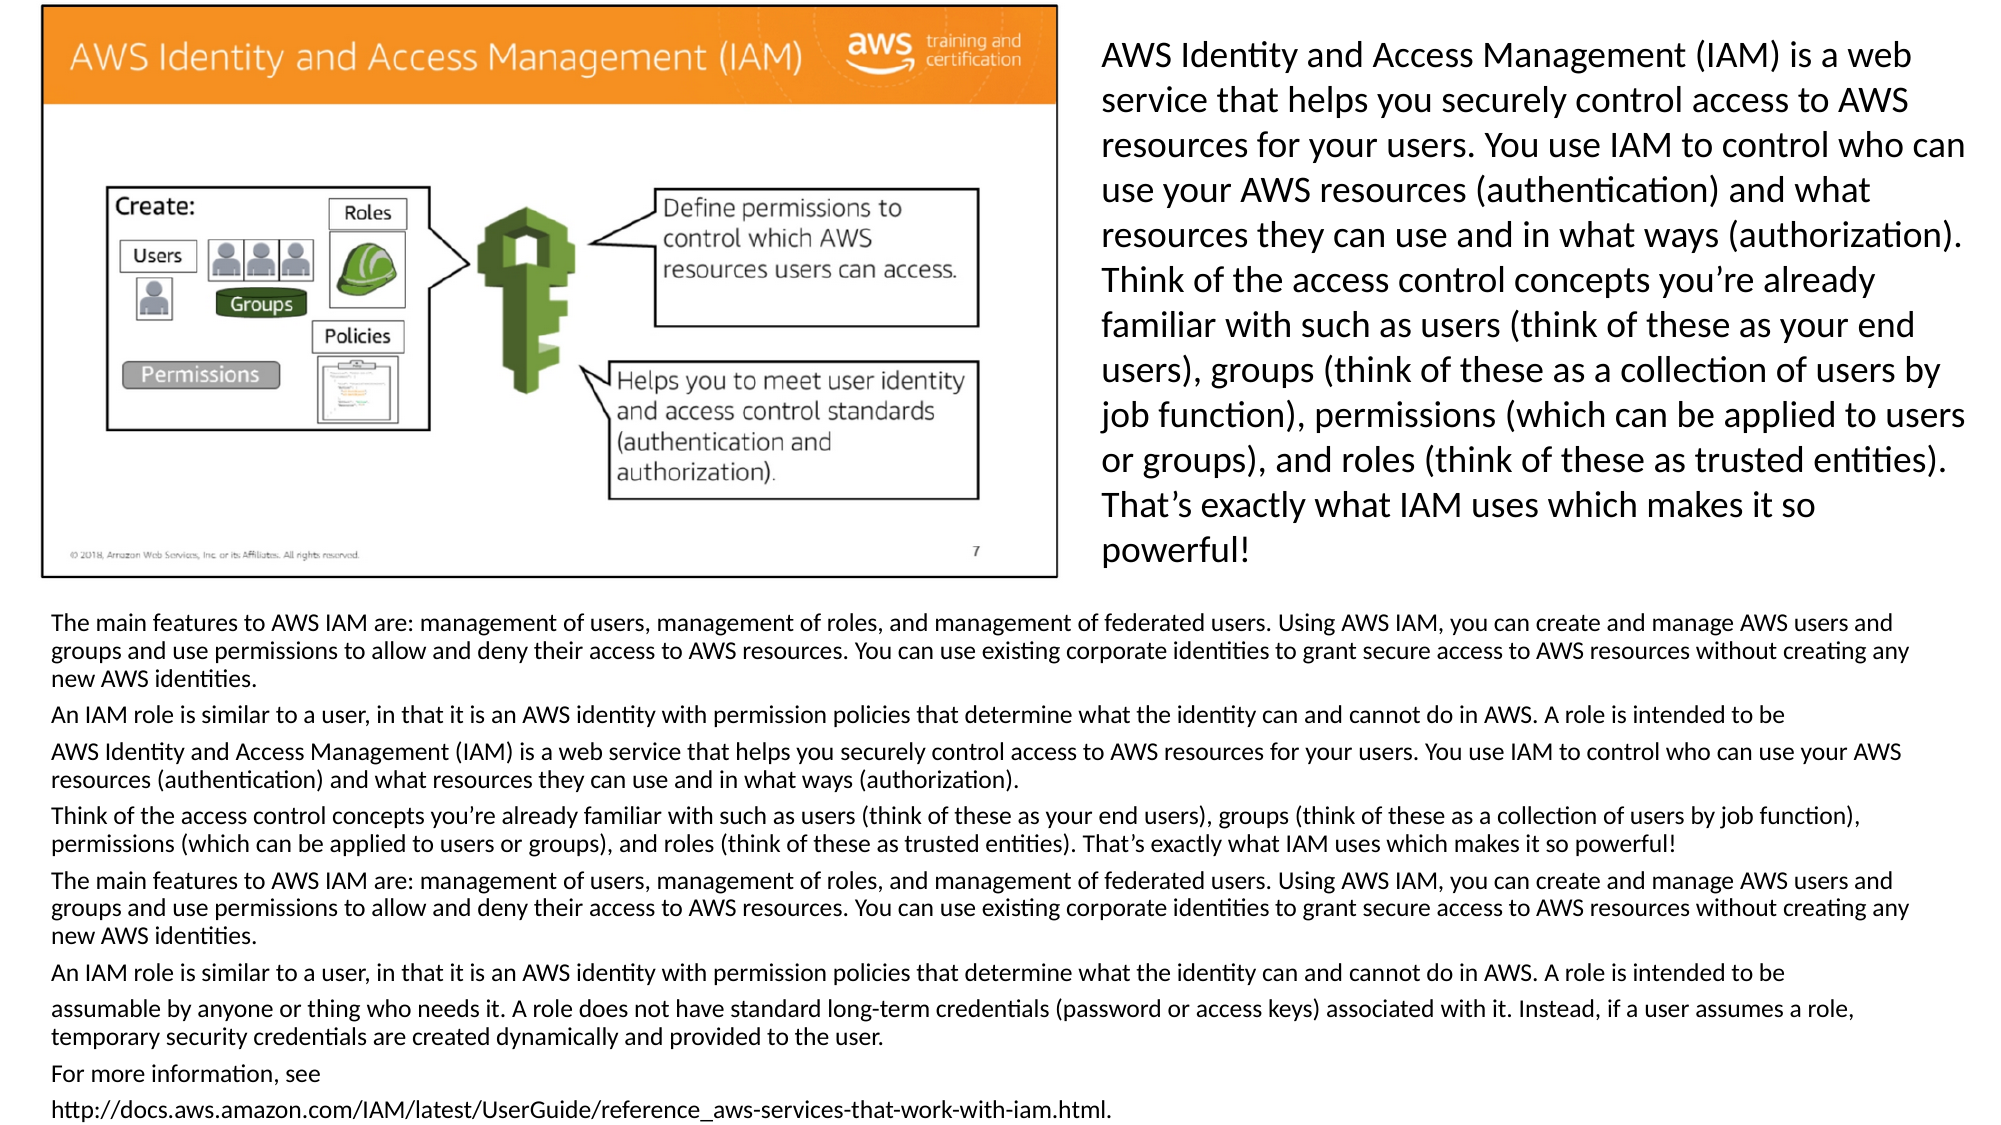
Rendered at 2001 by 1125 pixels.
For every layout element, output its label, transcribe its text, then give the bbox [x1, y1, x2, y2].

text_box AWS Identity and Access Management (IAM) is a web service that helps you securely control access to AWS resources for your users. You use IAM to control who can use your AWS resources (authentication) and what resources they can use and in what ways (authorization). Think of the access control concepts you’re already familiar with such as users (think of these as your end users), groups (think of these as a collection of users by job function), permissions (which can be applied to users or groups), and roles (think of these as trusted entities). That’s exactly what IAM uses which makes it so powerful! [1086, 22, 1985, 623]
picture [35, 0, 1066, 585]
list The main features to AWS IAM are: management of users, management of roles, and management of federated users. Using AWS IAM, you can create and manage AWS users and groups and use permissions to allow and deny their access to AWS resources. You can use existing corporate identities to grant secure access to AWS resources without creating any new AWS identities. An IAM role is similar to a user, in that it is an AWS identity with permission policies that determine what the identity can and cannot do in AWS. A role is intended to be AWS Identity and Access Management (IAM) is a web service that helps you securely control access to AWS resources for your users. You use IAM to control who can use your AWS resources (authentication) and what resources they can use and in what ways (authorization). Think of the access control concepts you’re already familiar with such as users (think of these as your end users), groups (think of these as a collection of users by job function), permissions (which can be applied to users or groups), and roles (think of these as trusted entities). That’s exactly what IAM uses which makes it so powerful! The main features to AWS IAM are: management of users, management of roles, and management of federated users. Using AWS IAM, you can create and manage AWS users and groups and use permissions to allow and deny their access to AWS resources. You can use existing corporate identities to grant secure access to AWS resources without creating any new AWS identities. An IAM role is similar to a user, in that it is an AWS identity with permission policies that determine what the identity can and cannot do in AWS. A role is intended to be assumable by anyone or thing who needs it. A role does not have standard long-term credentials (password or access keys) associated with it. Instead, if a user assumes a role, temporary security credentials are created dynamically and provided to the user. For more information, see http://docs.aws.amazon.com/IAM/latest/UserGuide/reference_aws-services-that-work-with-iam.html. [36, 562, 1949, 1125]
